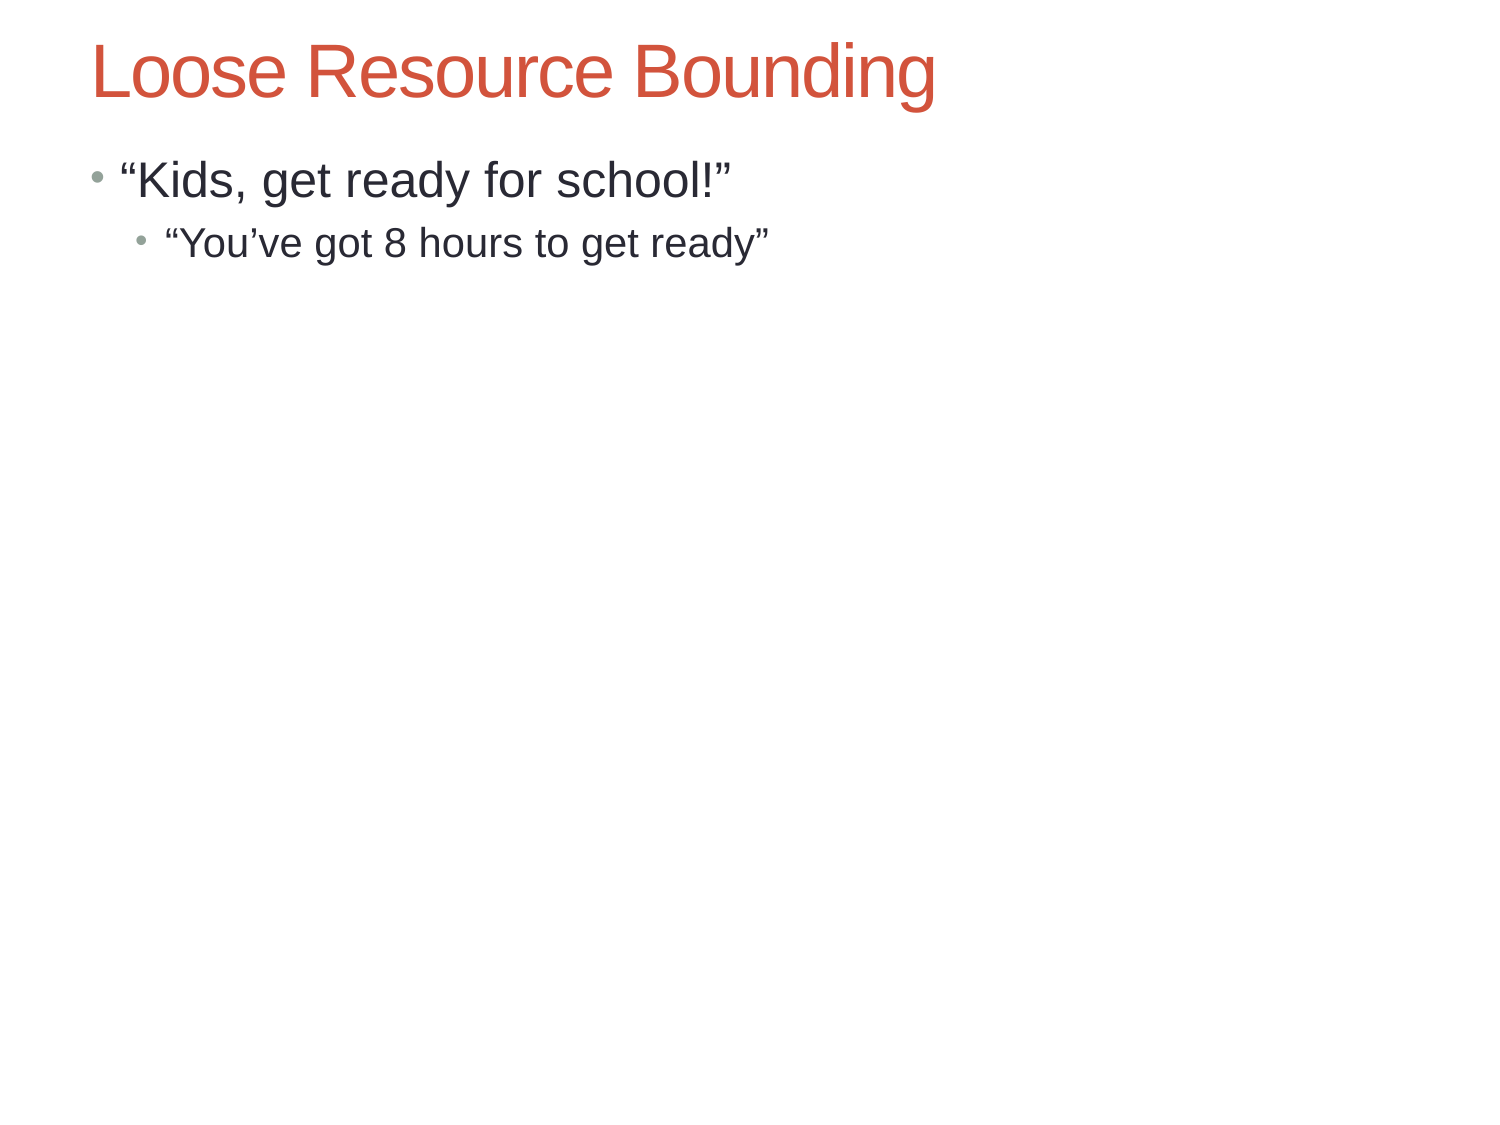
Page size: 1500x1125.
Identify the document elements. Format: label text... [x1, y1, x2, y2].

title Loose Resource Bounding [75, 14, 1425, 121]
list “Kids, get ready for school!” “You’ve got 8 hours to get ready” [75, 139, 1425, 1063]
